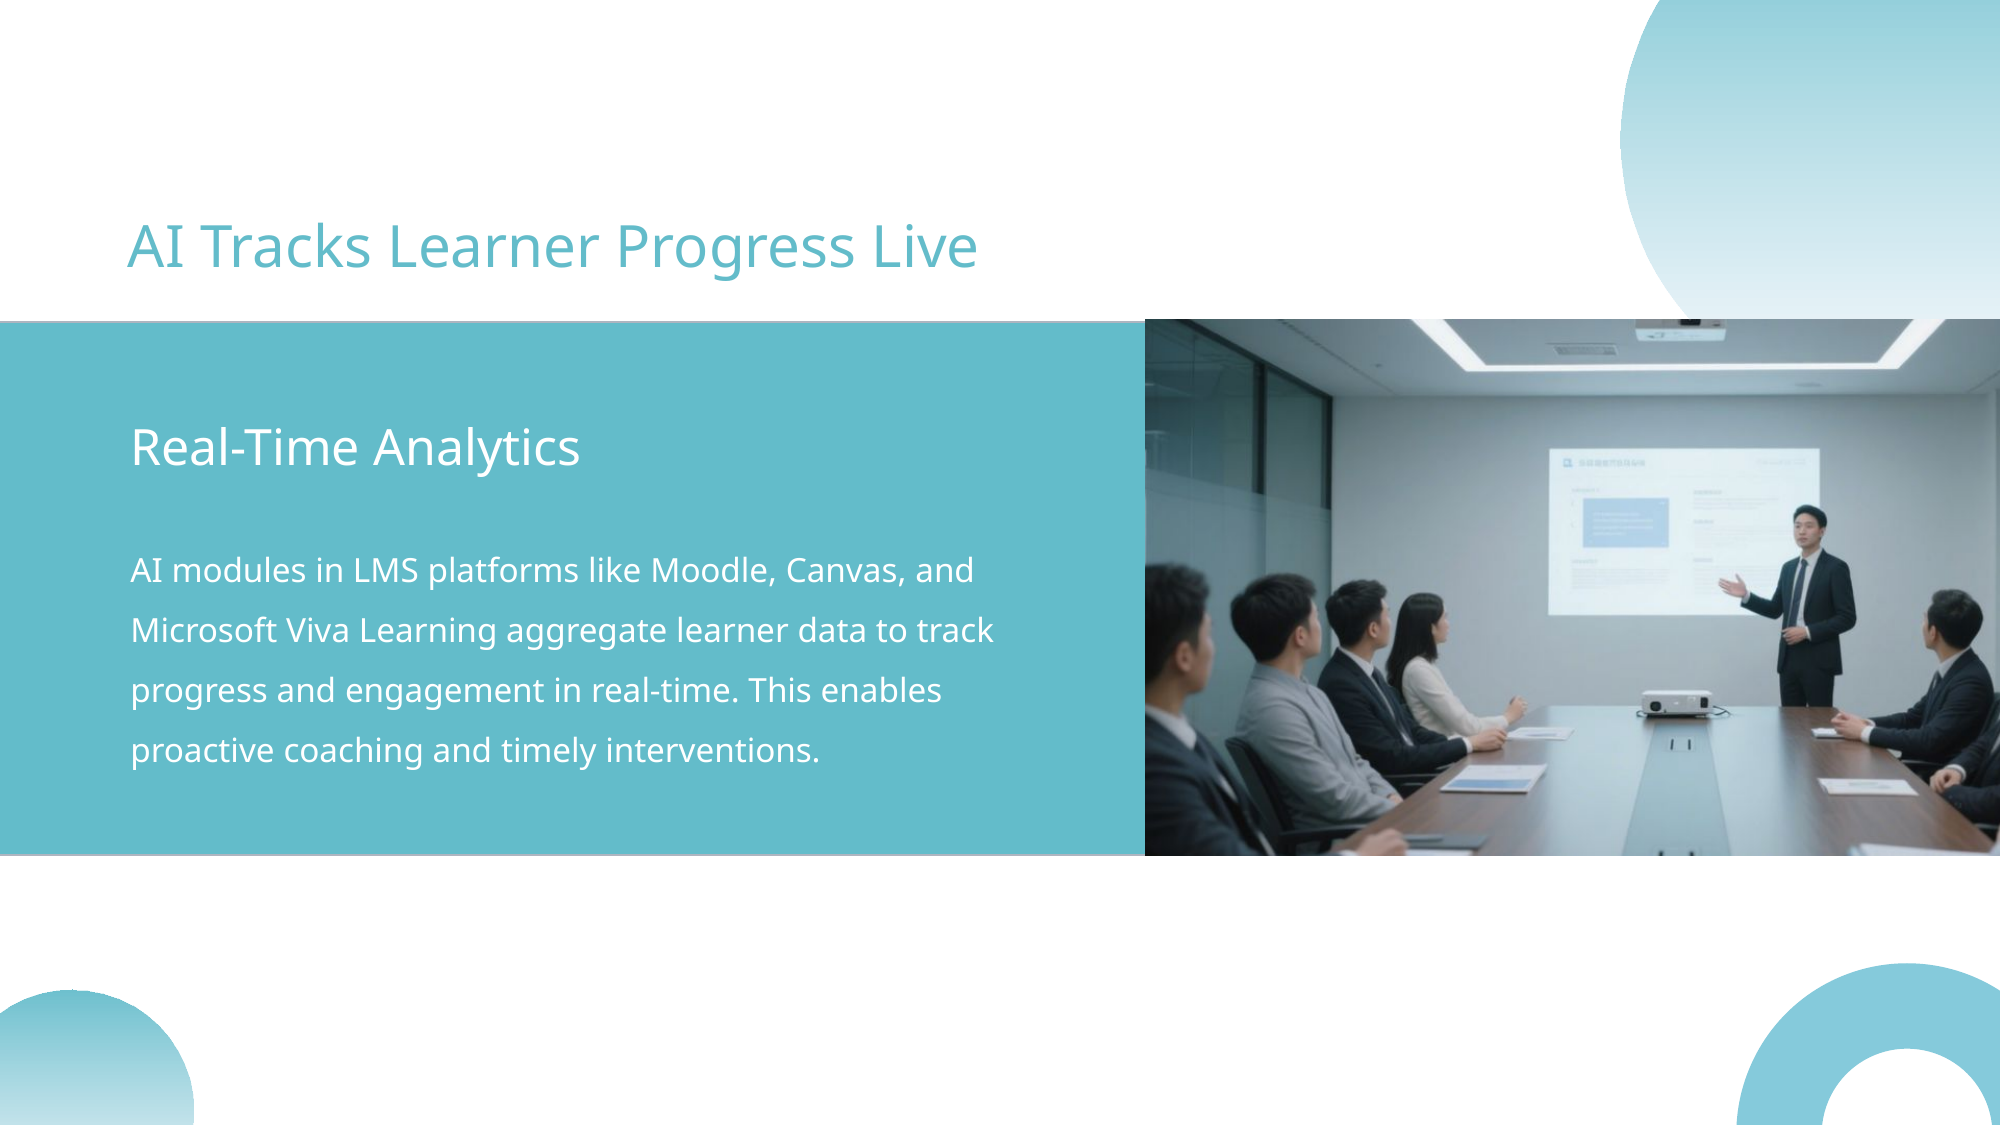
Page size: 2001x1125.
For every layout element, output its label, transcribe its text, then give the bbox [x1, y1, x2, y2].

text_box AI Tracks Learner Progress Live [112, 201, 1822, 287]
text_box [1736, 963, 2000, 1125]
text_box AI modules in LMS platforms like Moodle, Canvas, and Microsoft Viva Learning aggregate learner data to track progress and engagement in real-time. This enables proactive coaching and timely interventions. [115, 521, 1028, 835]
text_box [0, 989, 194, 1125]
picture [1145, 319, 2000, 856]
text_box [1620, 0, 2000, 319]
text_box Real-Time Analytics [115, 408, 1145, 484]
text_box [0, 321, 1145, 856]
